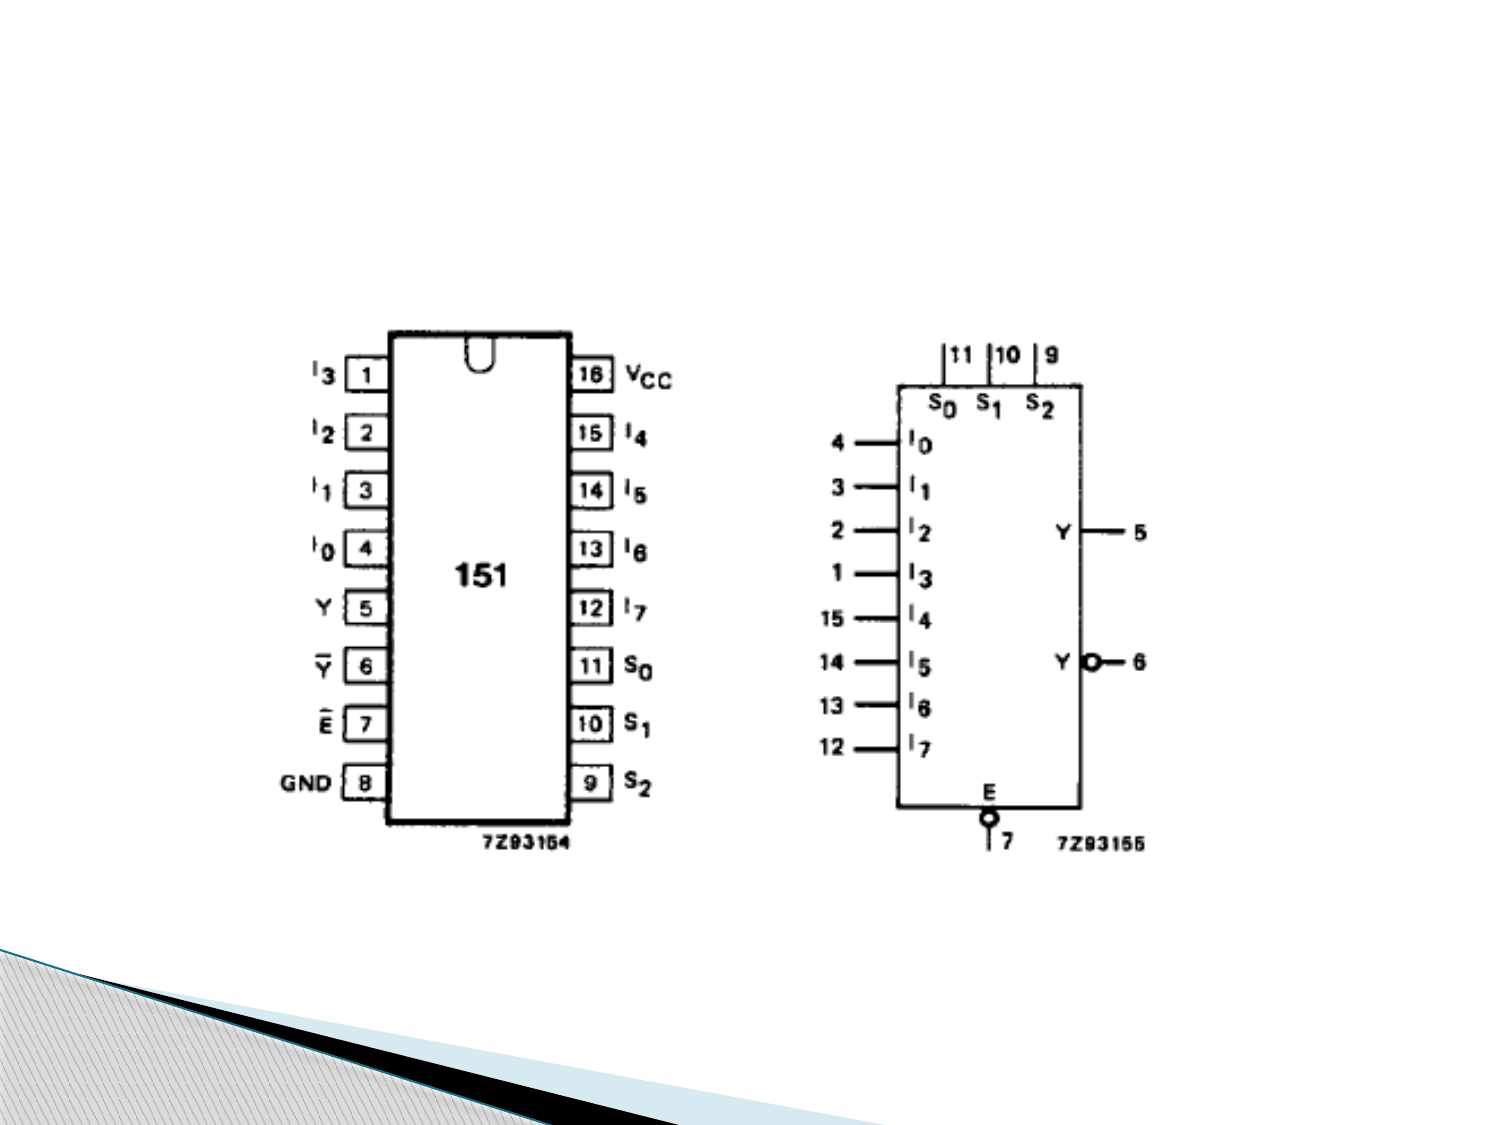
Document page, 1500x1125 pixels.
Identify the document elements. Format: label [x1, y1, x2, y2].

picture [212, 274, 1163, 863]
